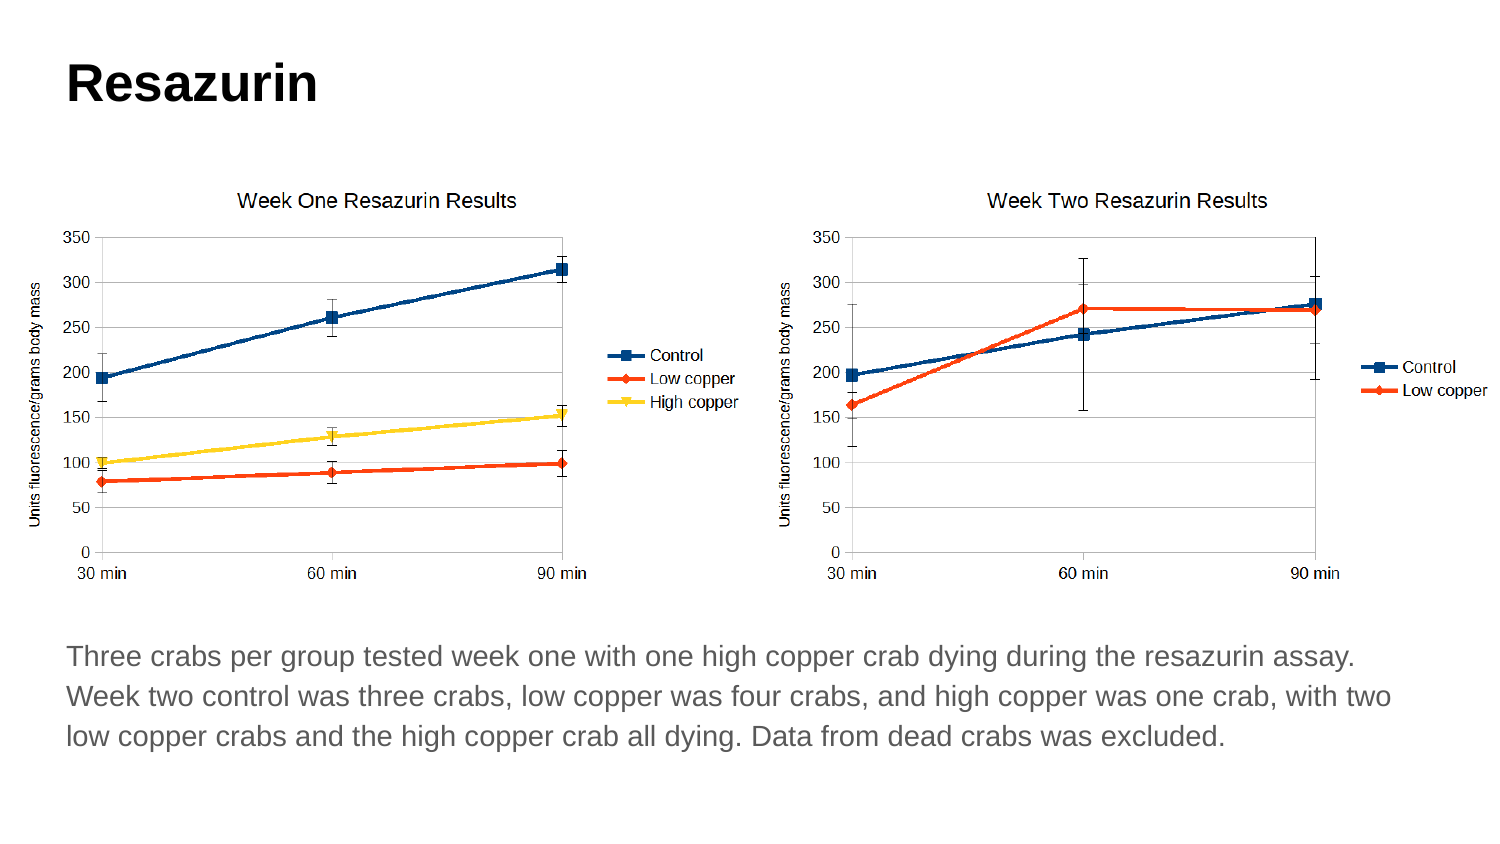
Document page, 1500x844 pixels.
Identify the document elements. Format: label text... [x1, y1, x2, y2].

picture [0, 166, 1500, 592]
title Resazurin [51, 33, 1449, 128]
list Three crabs per group tested week one with one high copper crab dying during the resazurin assay. Week two control was three crabs, low copper was four crabs, and high copper was one crab, with two low copper crabs and the high copper crab all dying. Data from dead crabs was excluded. [51, 616, 1449, 810]
